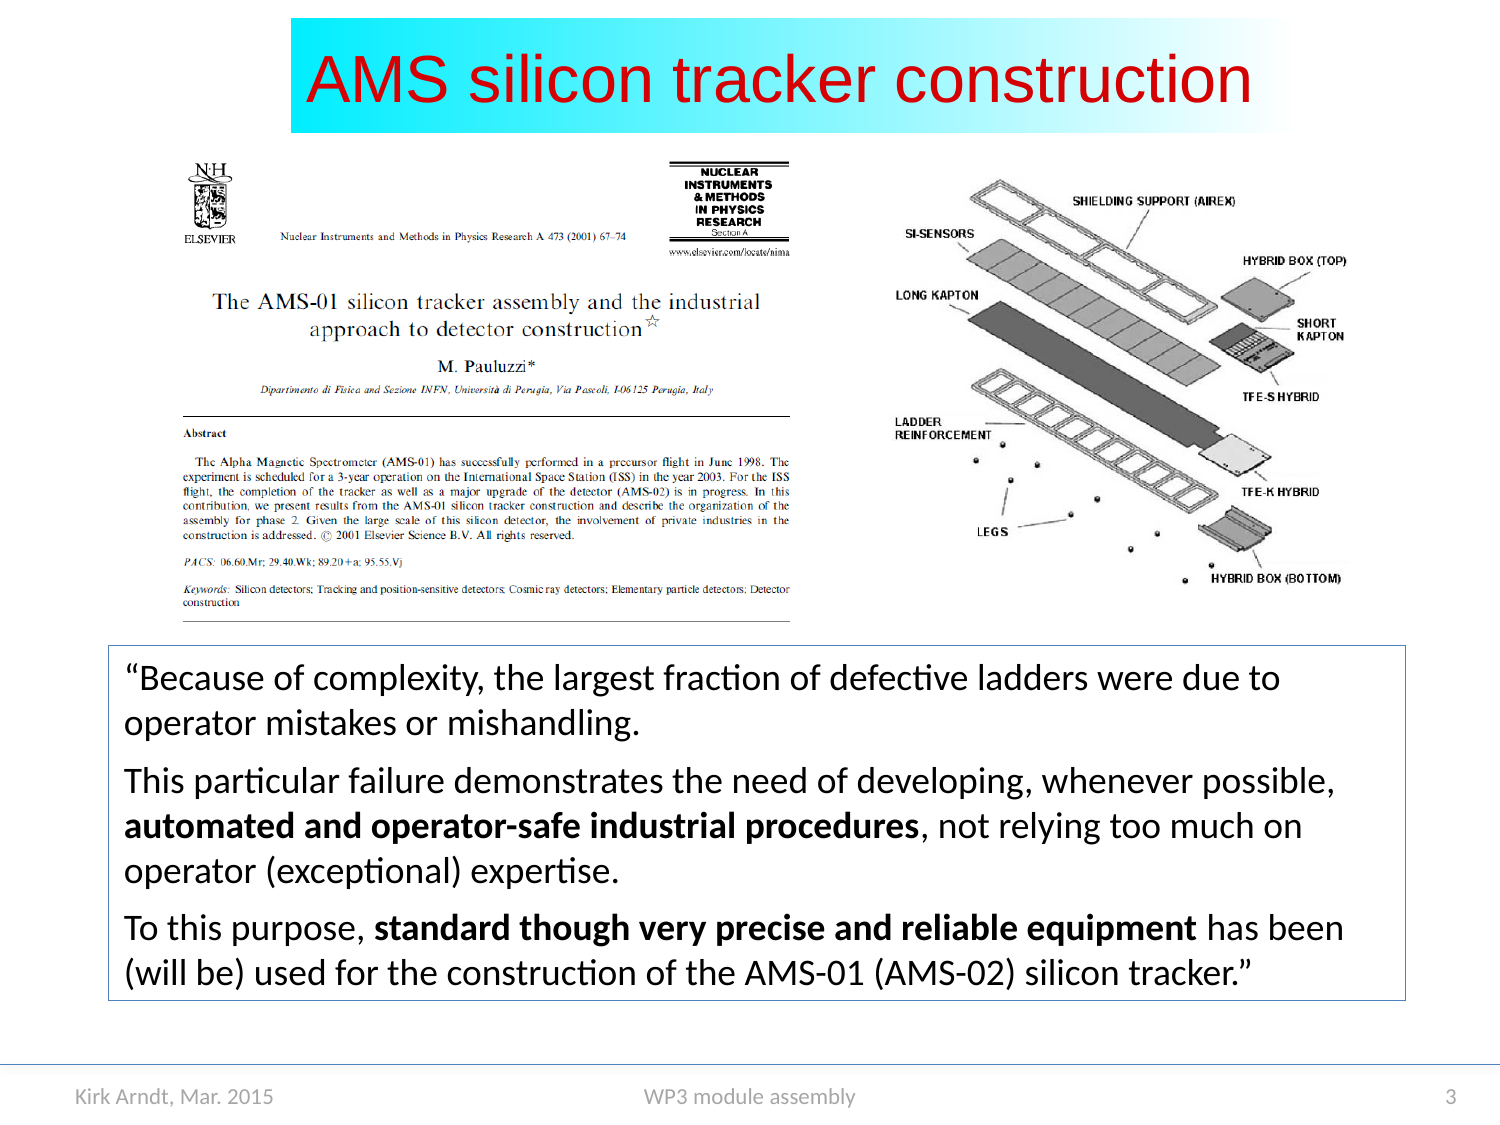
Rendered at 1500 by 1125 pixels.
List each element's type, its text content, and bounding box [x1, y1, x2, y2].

footer WP3 module assembly [380, 1064, 1120, 1125]
title AMS silicon tracker construction [291, 18, 1295, 133]
picture [165, 145, 814, 642]
picture [890, 177, 1349, 585]
text_box “Because of complexity, the largest fraction of defective ladders were due to operator mistakes or mishandling. This particular failure demonstrates the need of developing, whenever possible, automated and operator-safe industrial procedures, not relying too much on operator (exceptional) expertise. To this purpose, standard though very precise and reliable equipment has been (will be) used for the construction of the AMS-01 (AMS-02) silicon tracker.” [108, 645, 1406, 1001]
slide_number 3 [1402, 1065, 1500, 1125]
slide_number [75, 1065, 378, 1125]
